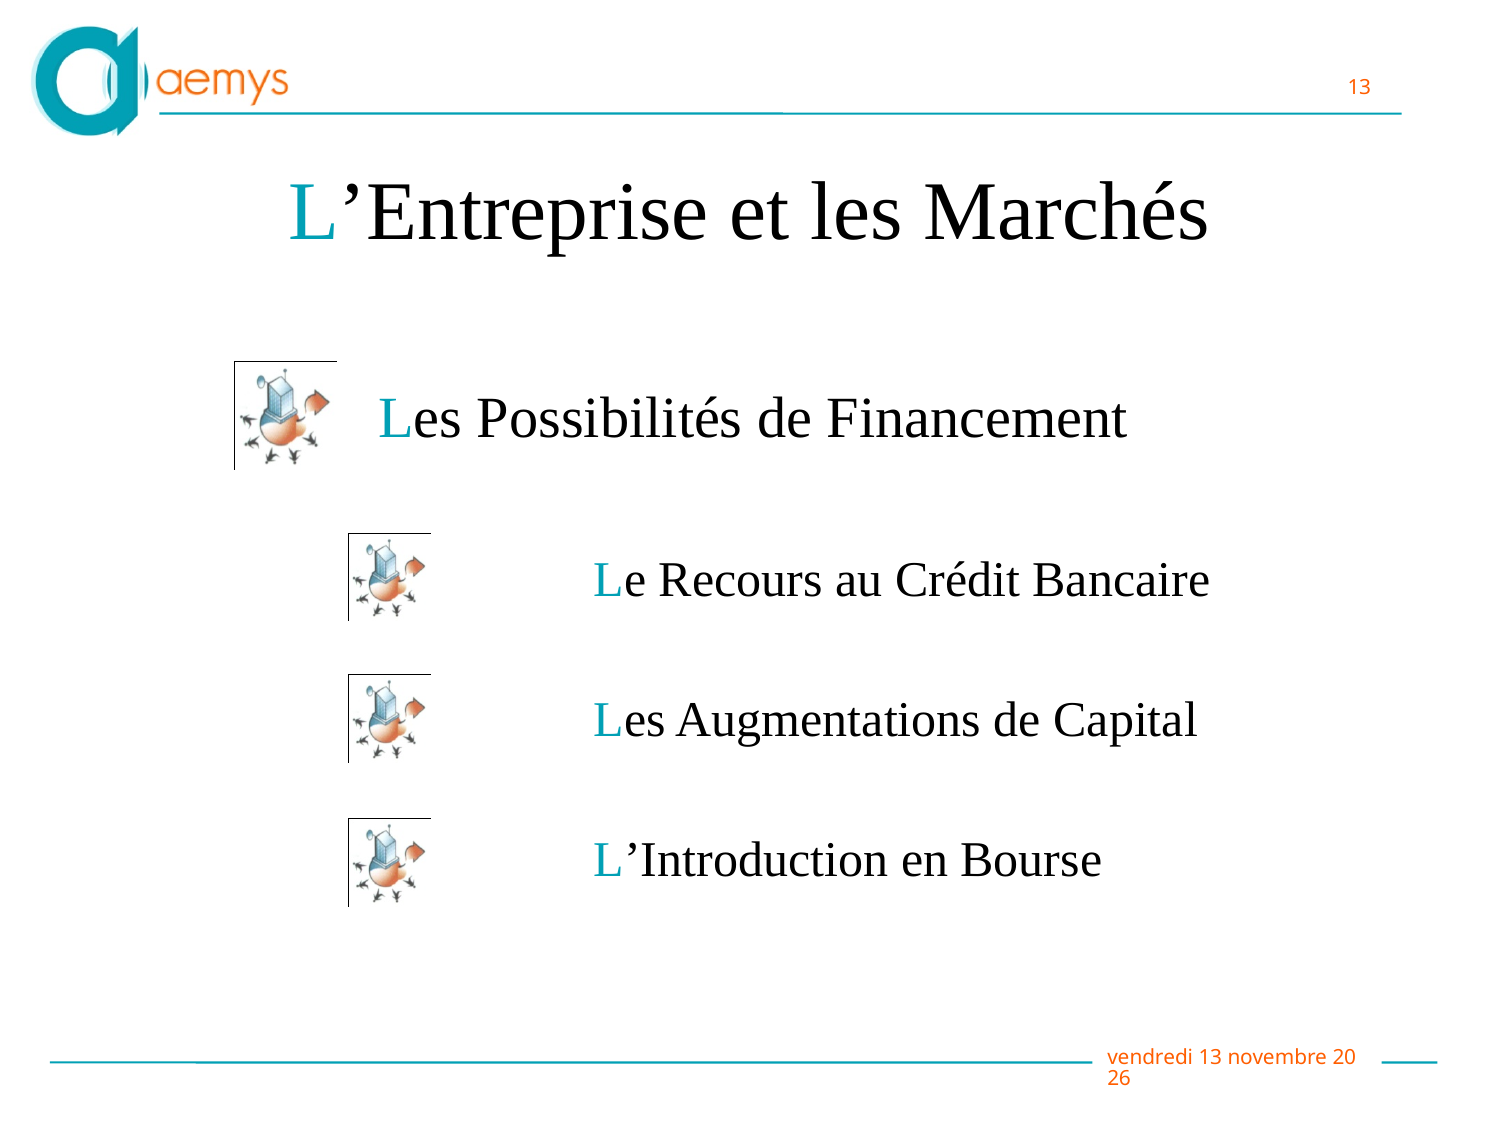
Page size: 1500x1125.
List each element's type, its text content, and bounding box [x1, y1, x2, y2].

picture [348, 818, 432, 907]
picture [29, 24, 290, 138]
picture [234, 361, 337, 470]
text_box Les Possibilités de Financement [341, 385, 1318, 468]
picture [348, 533, 432, 621]
text_box L’Entreprise et les Marchés [112, 112, 1388, 300]
picture [348, 674, 432, 763]
text_box Le Recours au Crédit Bancaire Les Augmentations de Capital L’Introduction en Bourse [295, 538, 1258, 917]
